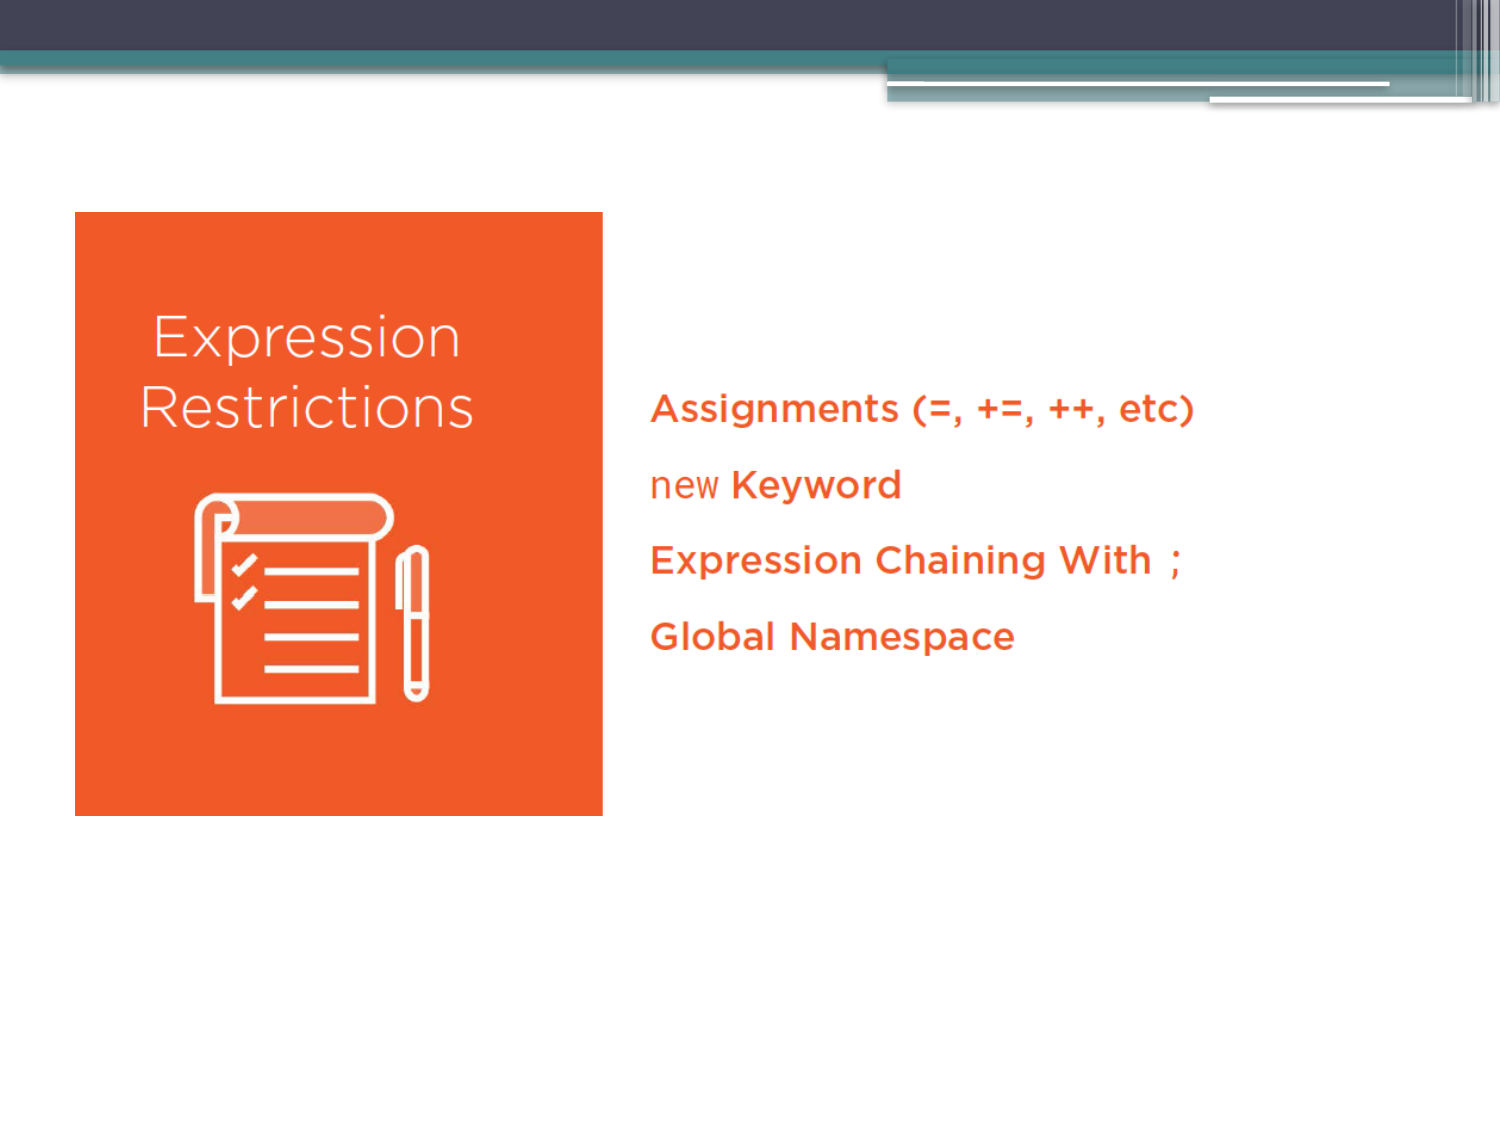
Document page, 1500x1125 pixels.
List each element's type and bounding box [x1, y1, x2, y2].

list [74, 212, 1426, 816]
